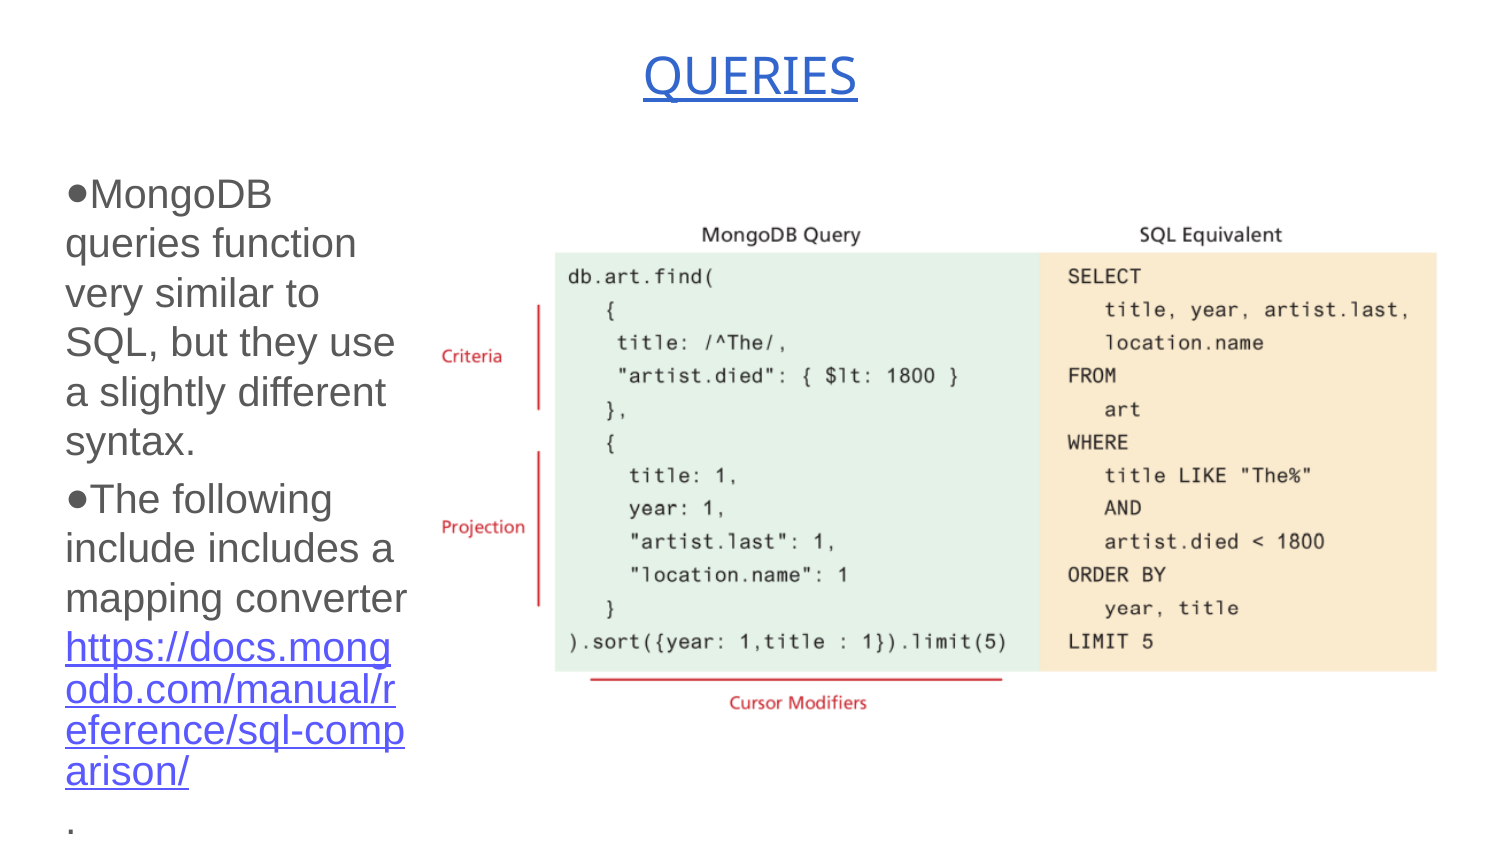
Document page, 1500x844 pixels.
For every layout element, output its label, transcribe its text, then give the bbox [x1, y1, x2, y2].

subtitle MongoDB queries function very similar to SQL, but they use a slightly different syntax. The following include includes a mapping converter https://docs.mongodb.com/manual/reference/sql-comparison/. [50, 159, 425, 772]
picture [437, 221, 1451, 712]
title QUERIES [0, 37, 1500, 110]
